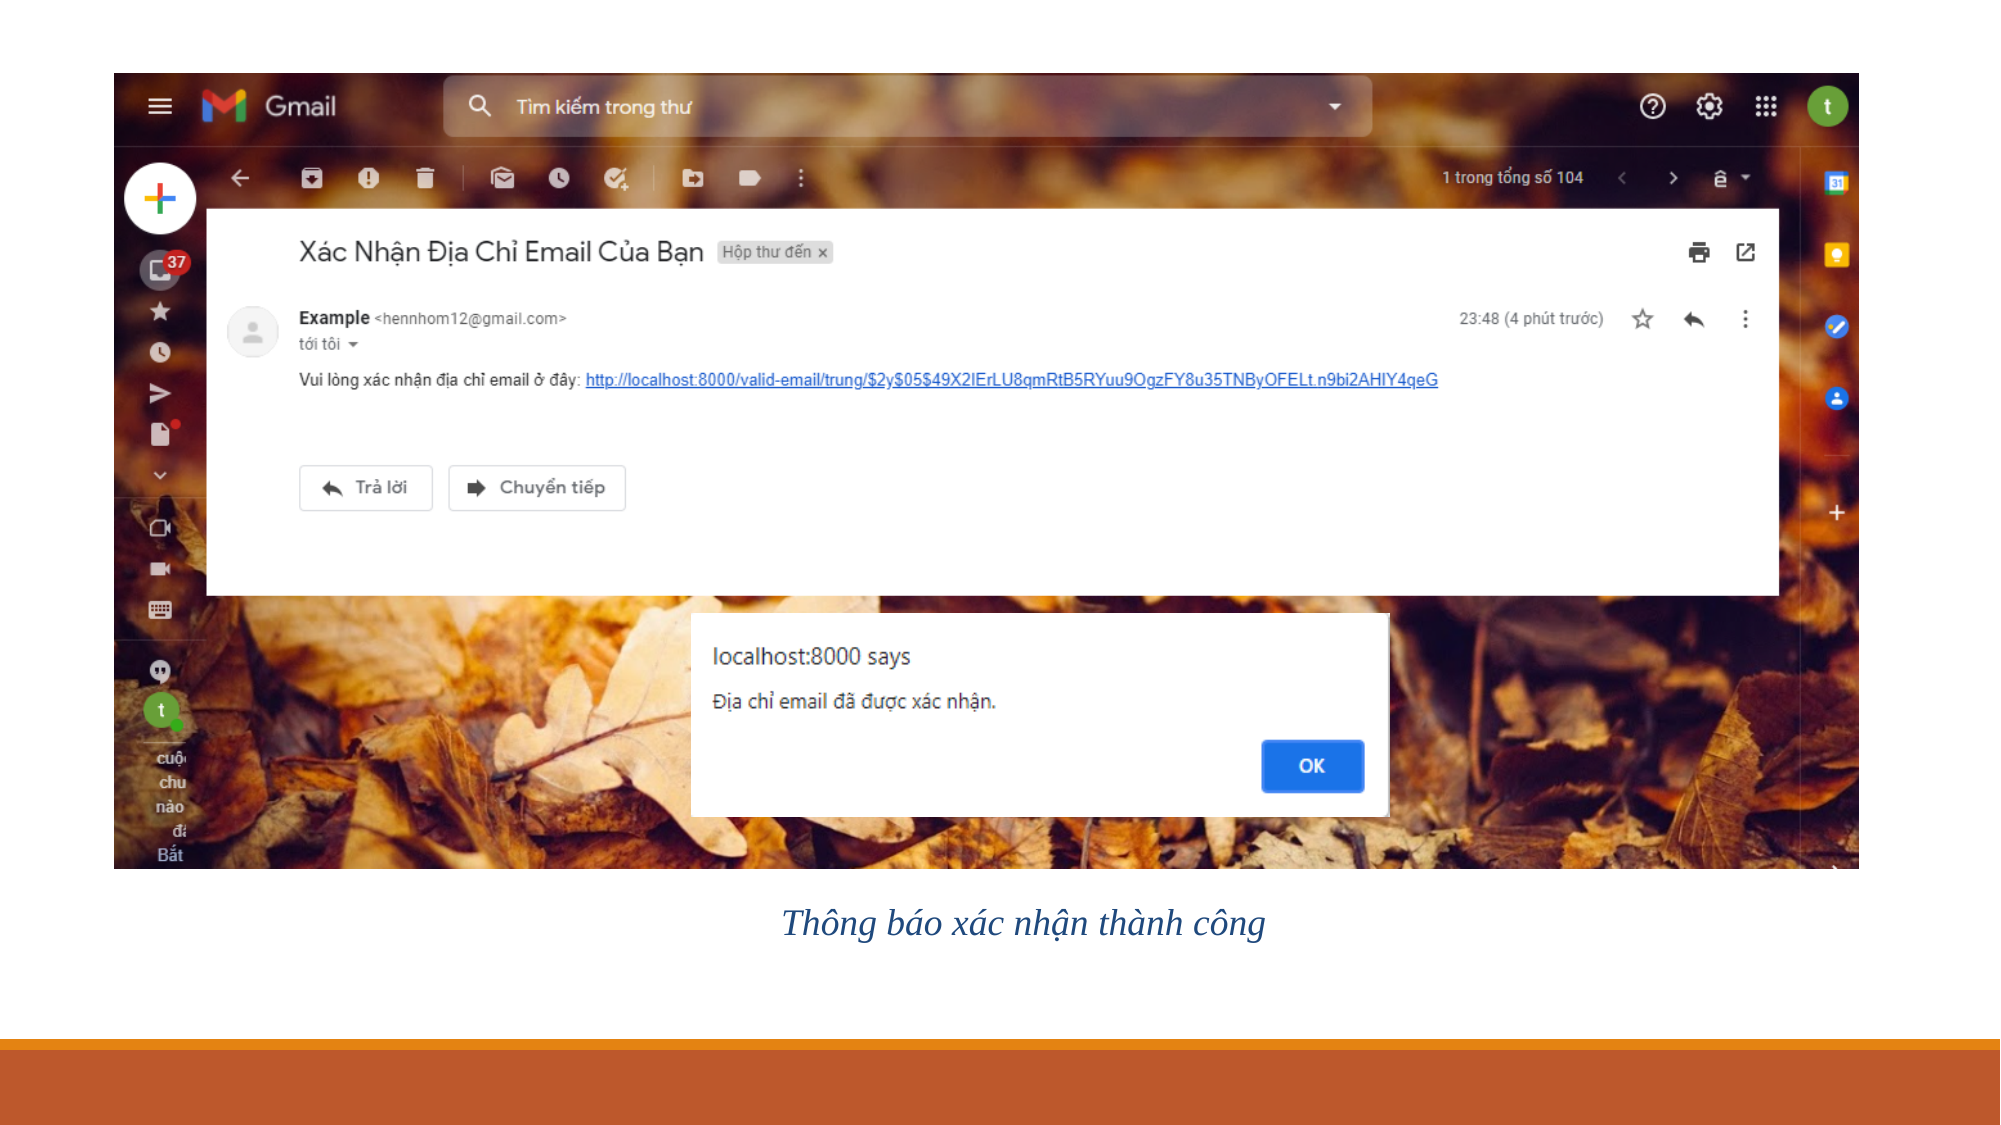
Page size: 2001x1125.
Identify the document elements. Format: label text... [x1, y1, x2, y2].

text_box Thông báo xác nhận thành công [593, 890, 1454, 950]
picture [113, 72, 1859, 870]
